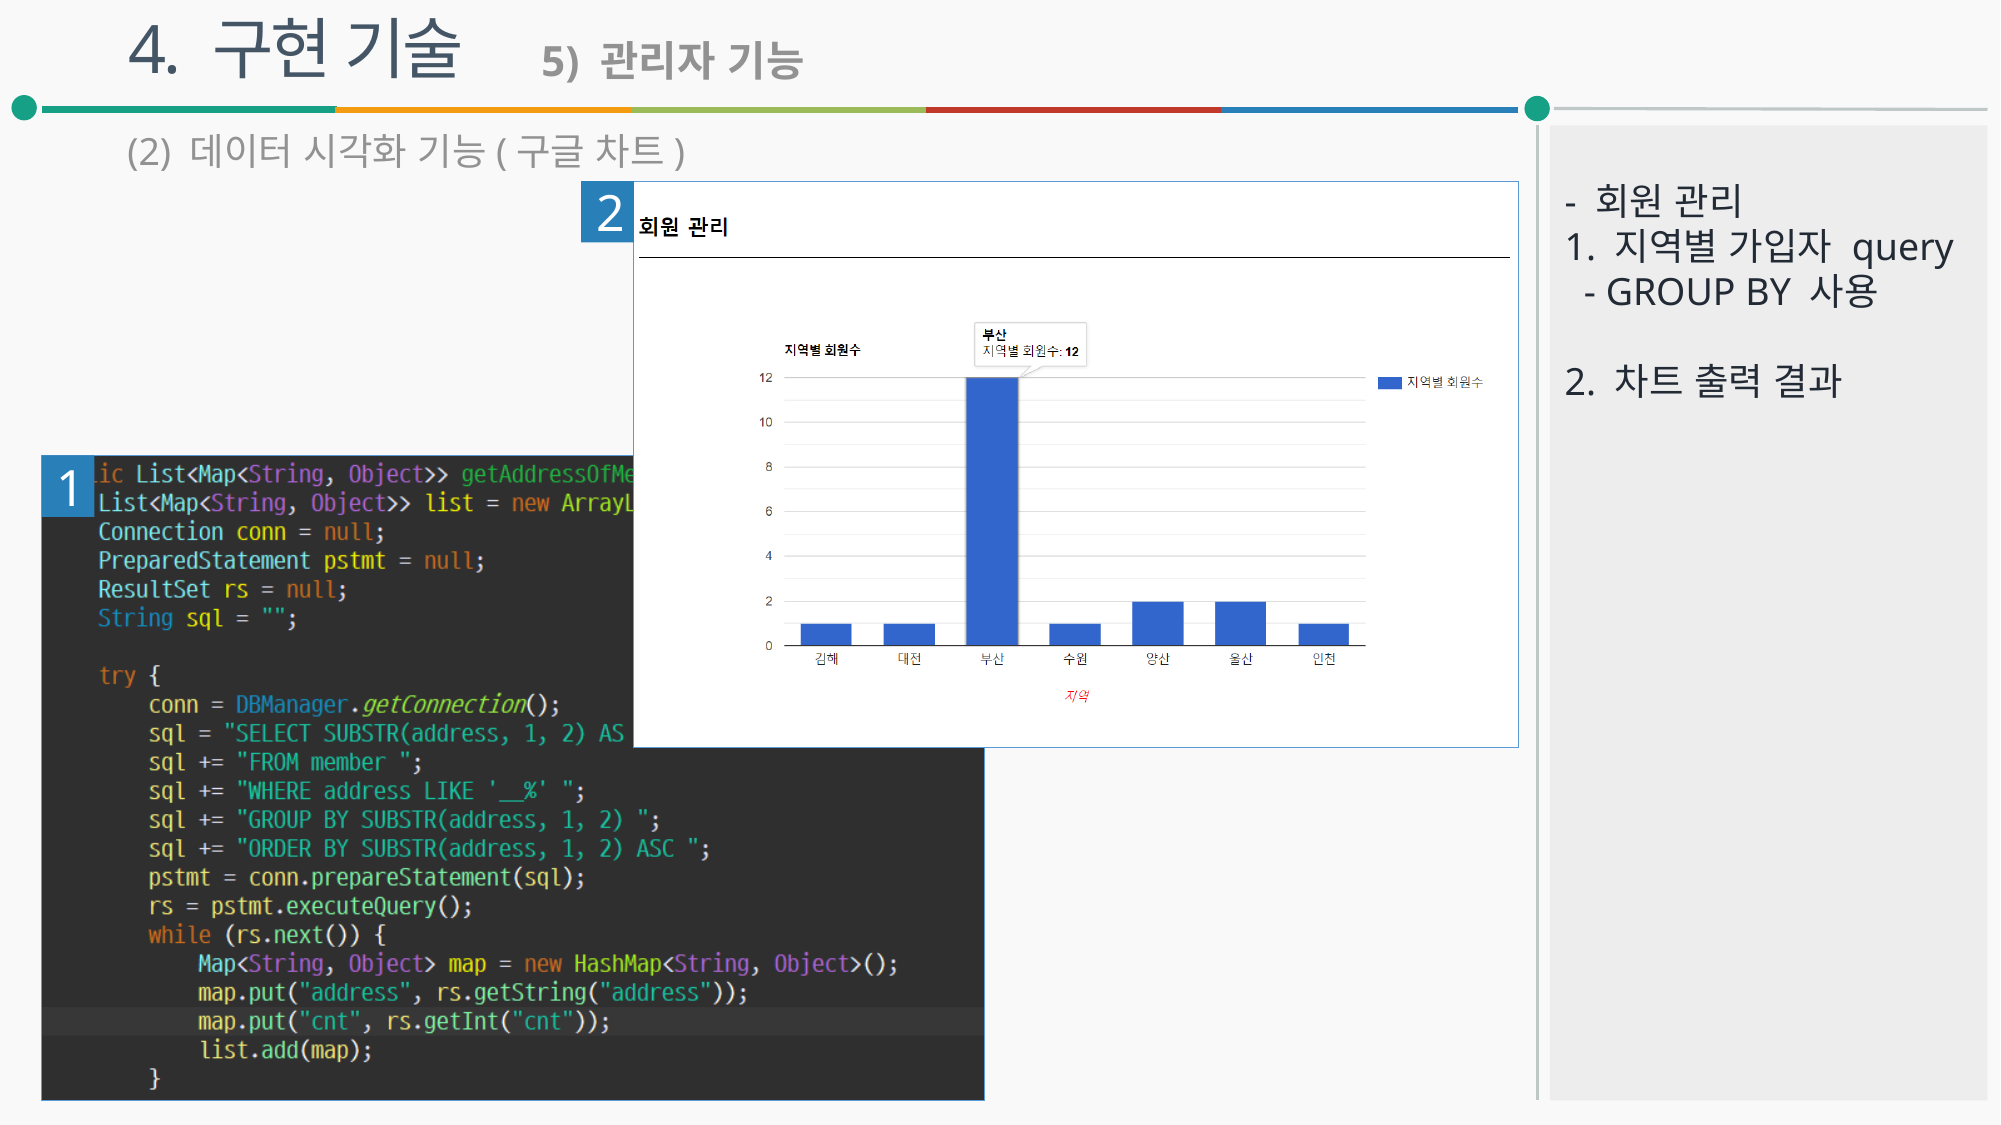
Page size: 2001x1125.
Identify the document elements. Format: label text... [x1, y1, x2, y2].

text_box [10, 93, 38, 122]
text_box 4. 구현 기술 [0, 0, 594, 95]
text_box [1523, 94, 1551, 123]
text_box (2) 데이터 시각화 기능(구글 차트) [112, 120, 1519, 181]
text_box - 회원 관리 1. 지역별 가입자 query - GROUP BY 사용 2. 차트 출력 결과 [1549, 124, 1988, 1102]
text_box 5) 관리자 기능 [526, 27, 2000, 93]
text_box 2 [580, 180, 635, 244]
picture [41, 181, 1519, 1101]
